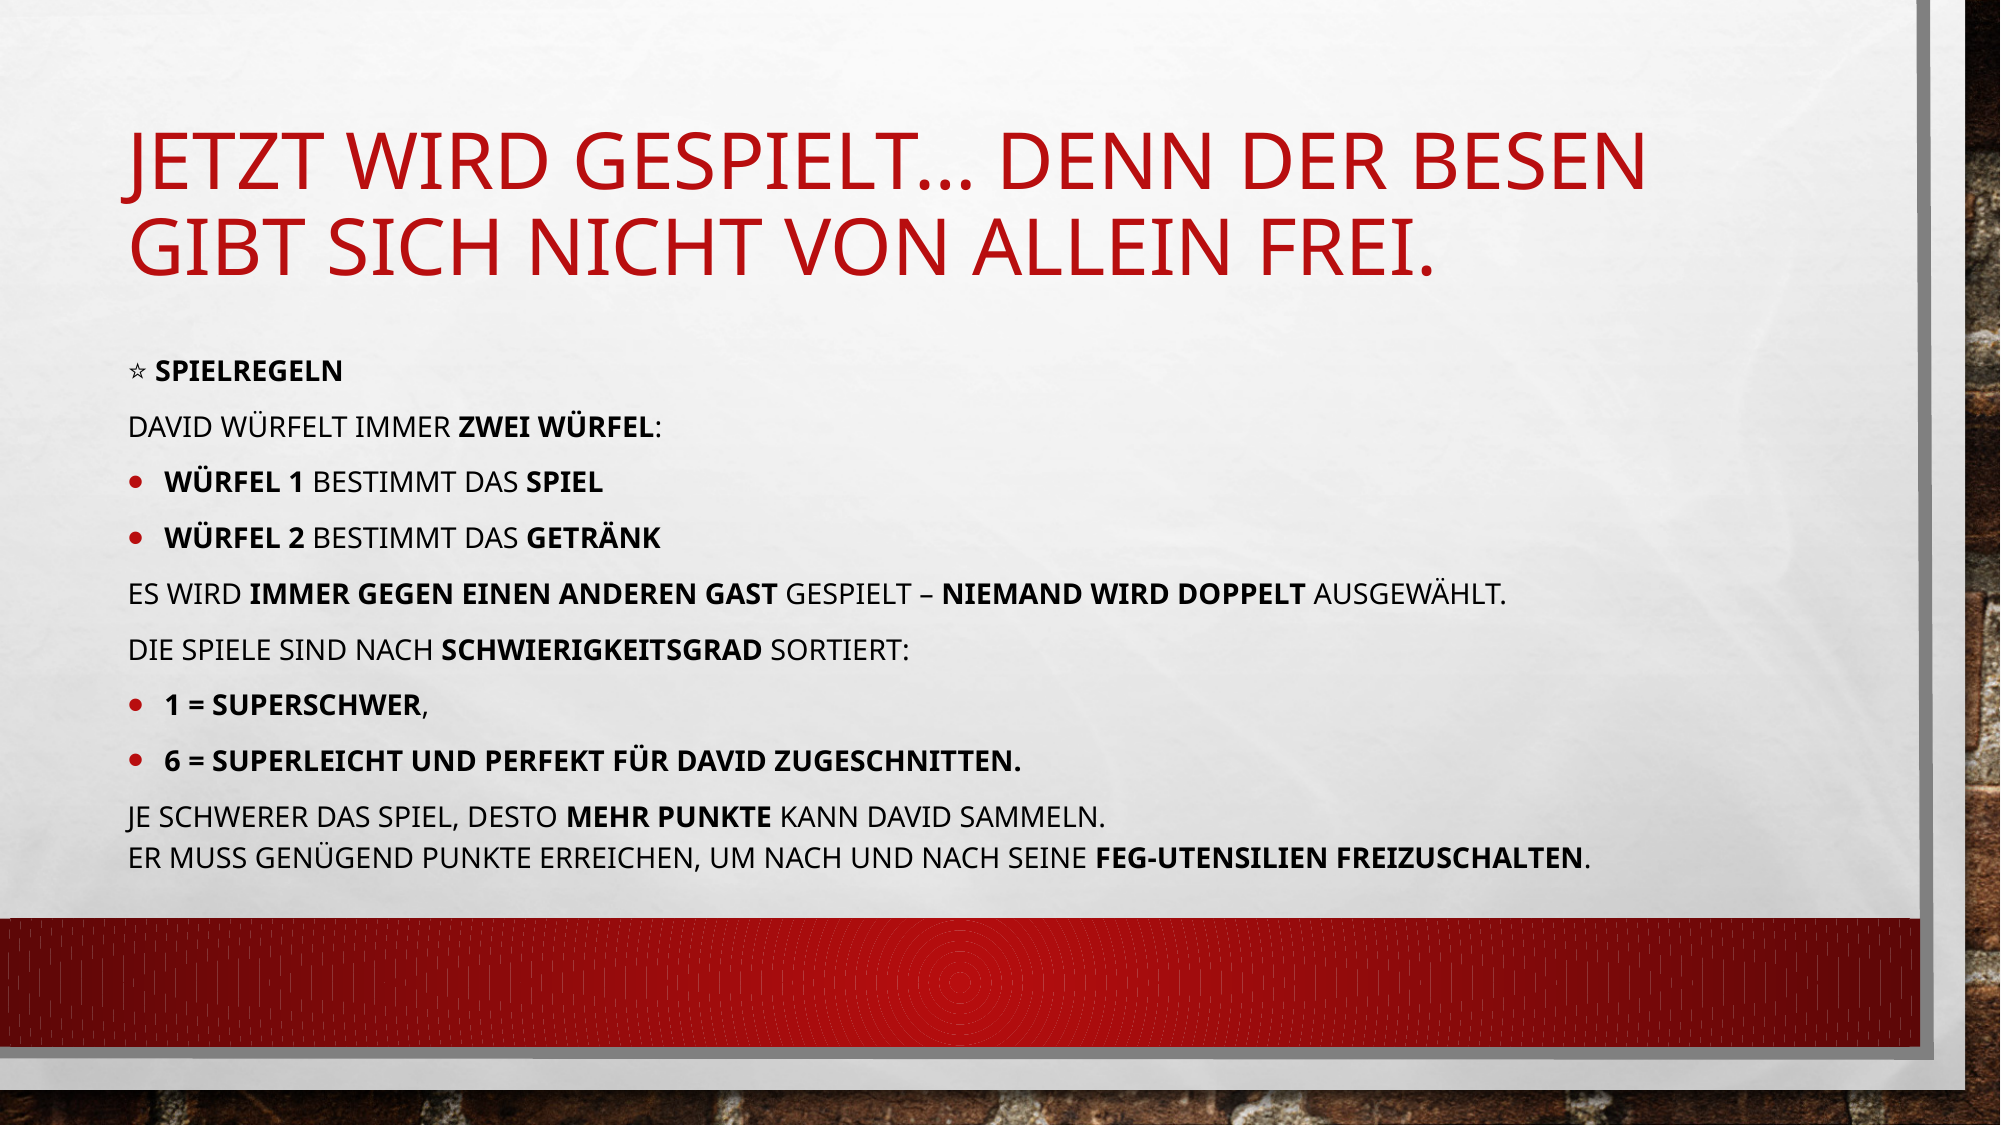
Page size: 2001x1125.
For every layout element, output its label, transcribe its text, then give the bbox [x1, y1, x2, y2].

picture [0, 0, 2000, 1125]
title Jetzt wird gespielt… denn der Besen gibt sich nicht von allein frei. [112, 112, 1818, 302]
list ⭐ Spielregeln David würfelt immer zwei Würfel: Würfel 1 bestimmt das Spiel Würfel 2 bestimmt das Getränk Es wird immer gegen einen anderen Gast gespielt – niemand wird doppelt ausgewählt. Die Spiele sind nach Schwierigkeitsgrad sortiert: 1 = superschwer, 6 = superleicht und perfekt für David zugeschnitten. Je schwerer das Spiel, desto mehr Punkte kann David sammeln. Er muss genügend Punkte erreichen, um nach und nach seine Feg-Utensilien freizuschalten. [112, 338, 1818, 882]
